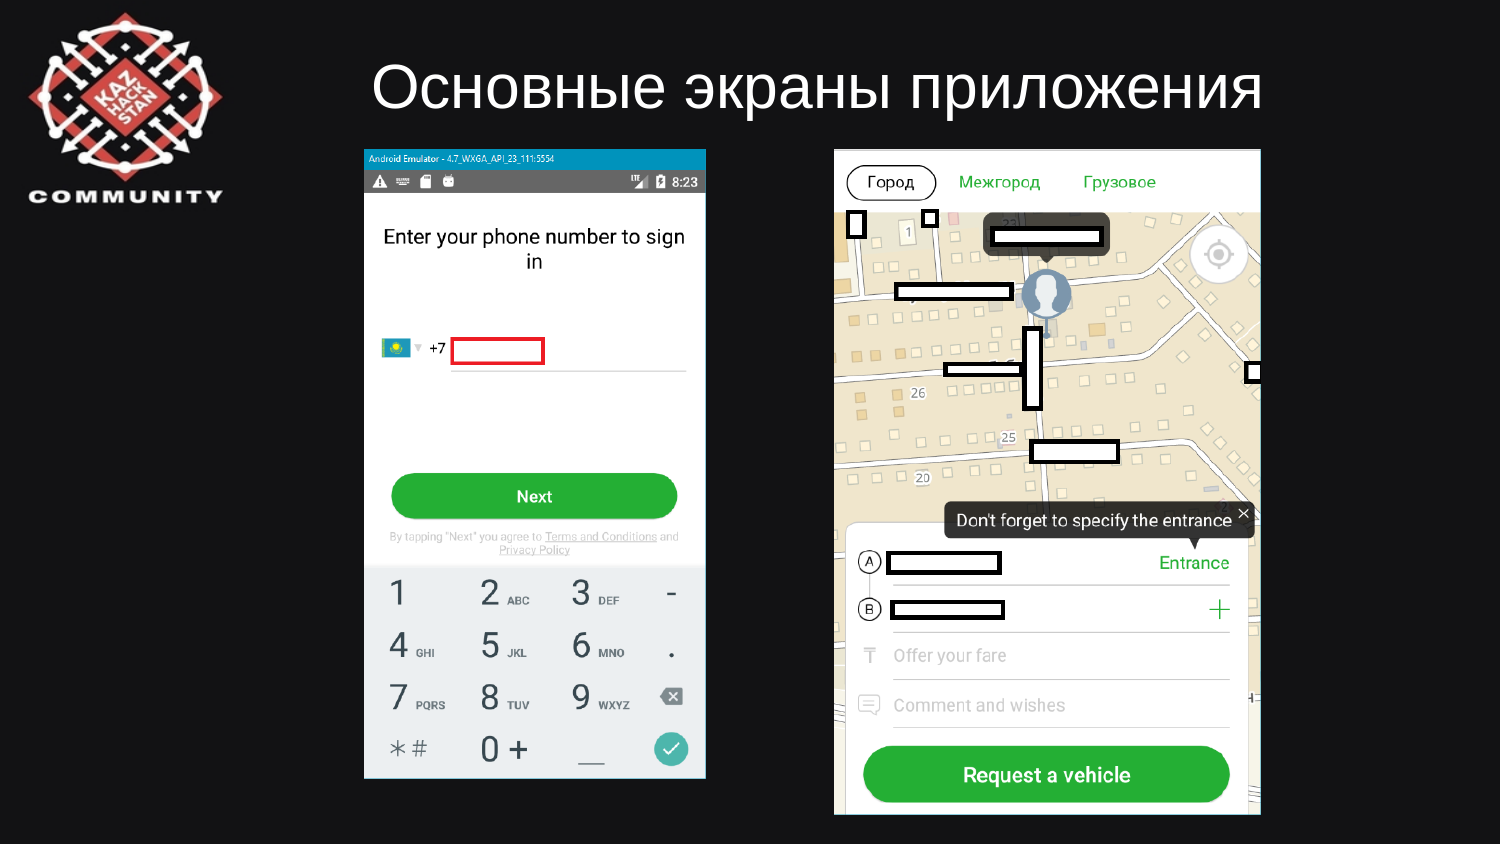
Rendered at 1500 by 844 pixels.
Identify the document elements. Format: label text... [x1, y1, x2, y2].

picture [0, 0, 1500, 844]
title Основные экраны приложения [243, 36, 1393, 137]
